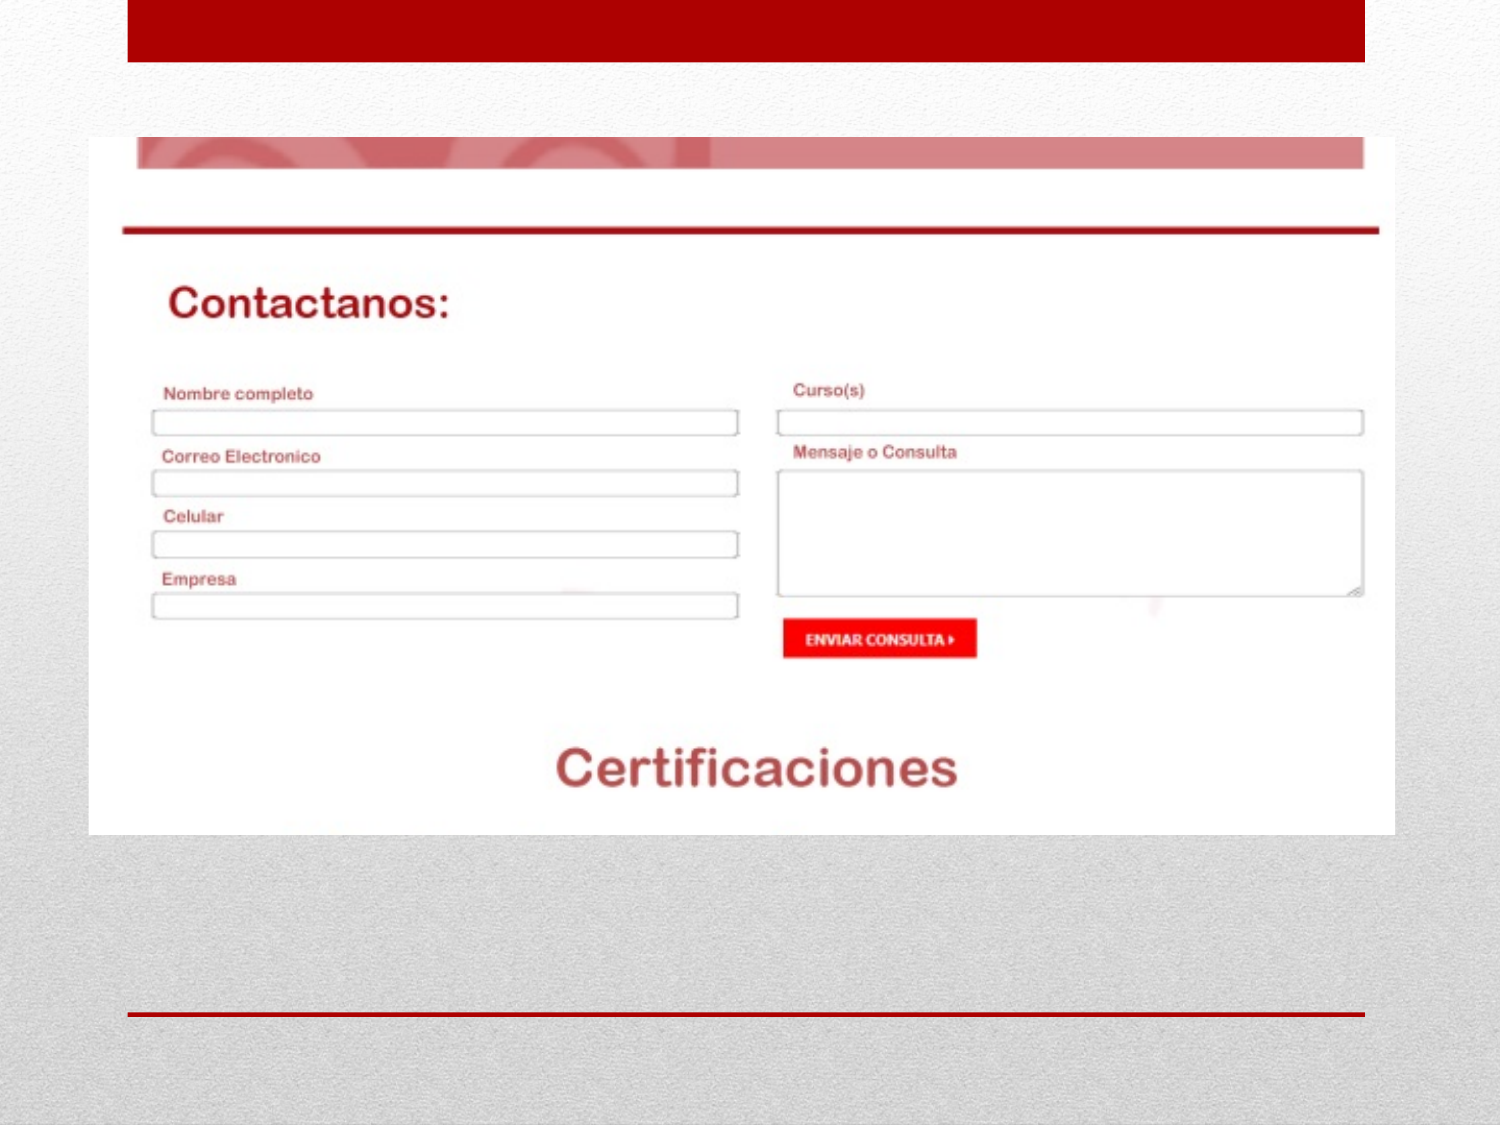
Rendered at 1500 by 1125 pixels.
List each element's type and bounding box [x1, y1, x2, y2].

list [87, 136, 1396, 835]
